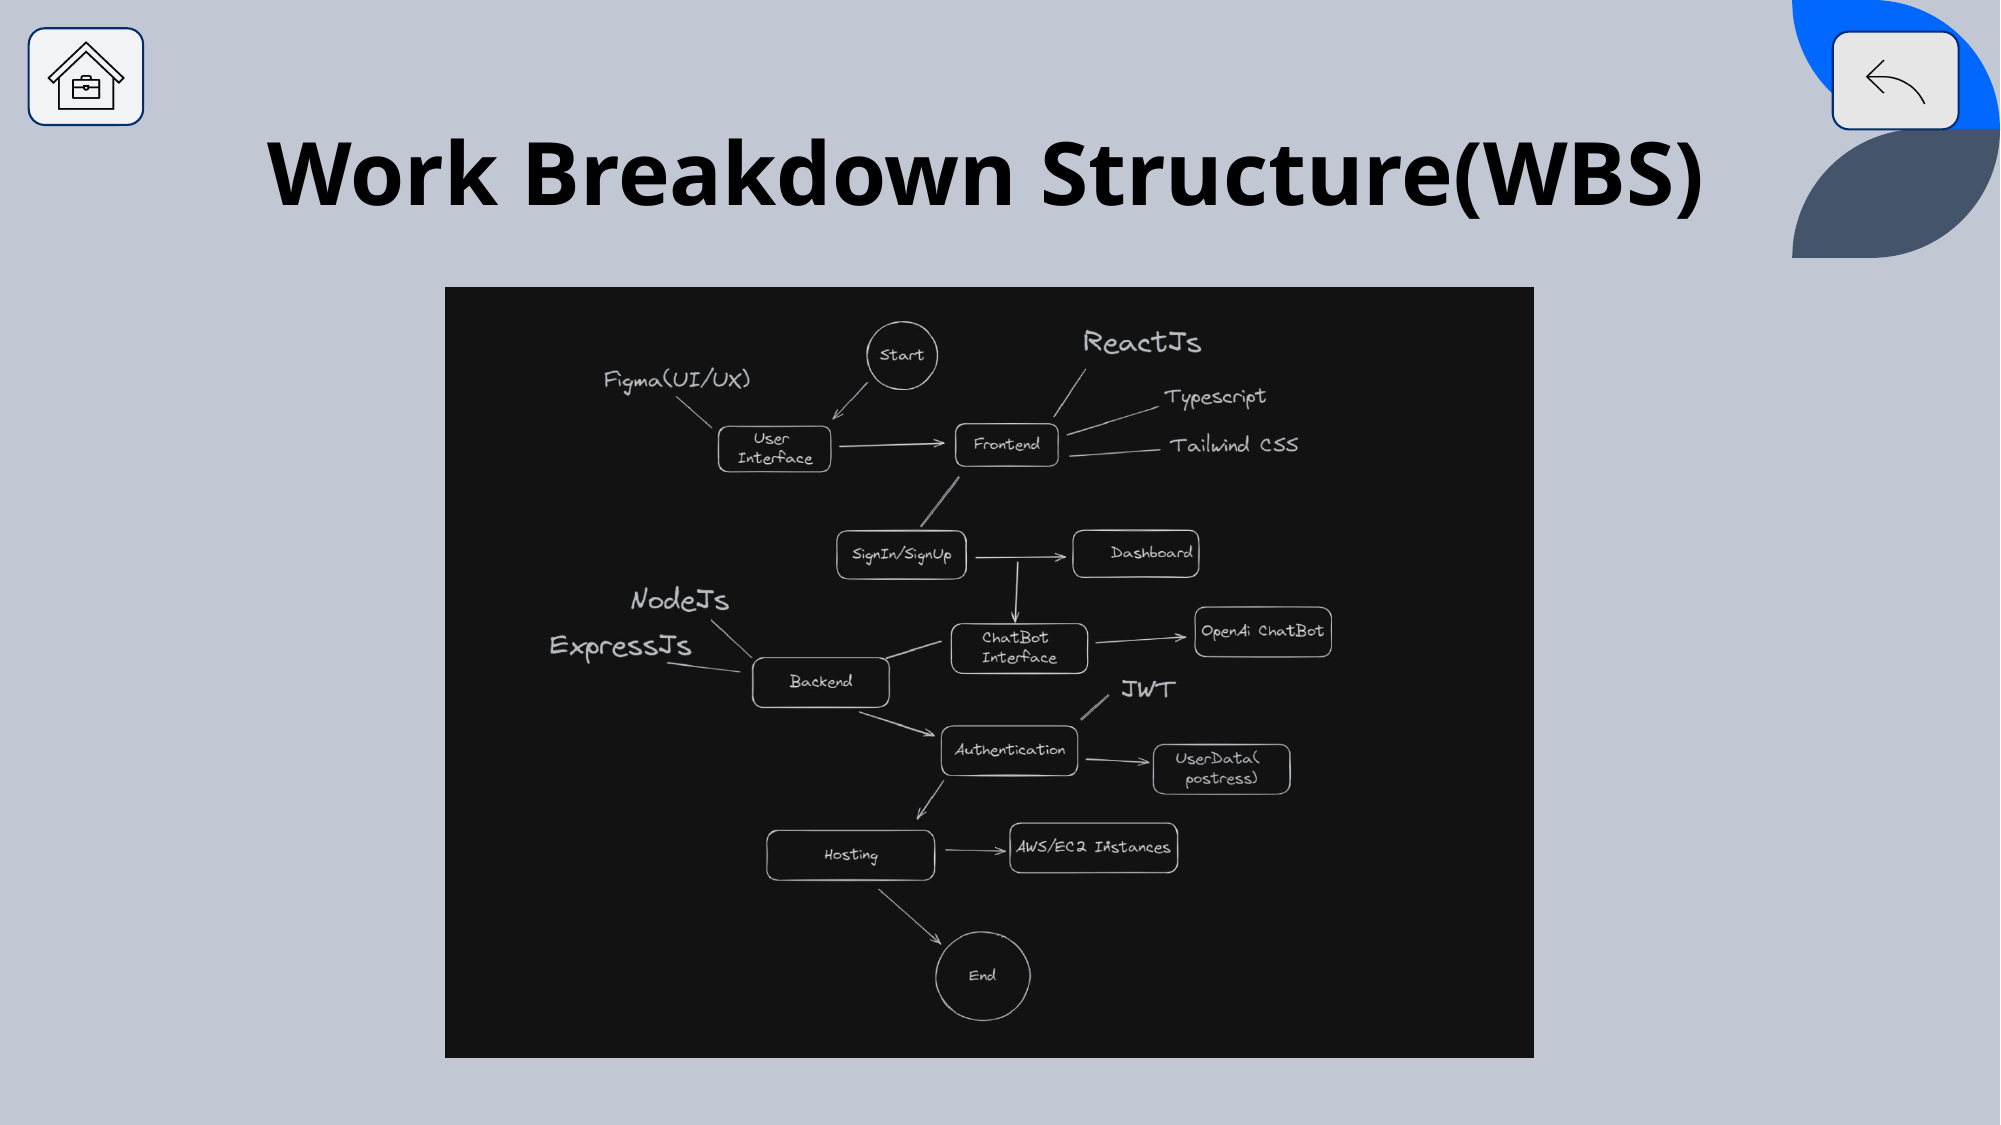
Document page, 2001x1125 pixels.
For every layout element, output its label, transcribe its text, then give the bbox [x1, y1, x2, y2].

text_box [1832, 31, 1959, 130]
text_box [28, 28, 144, 125]
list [445, 287, 1534, 1058]
title Work Breakdown Structure(WBS) [191, 75, 1782, 230]
